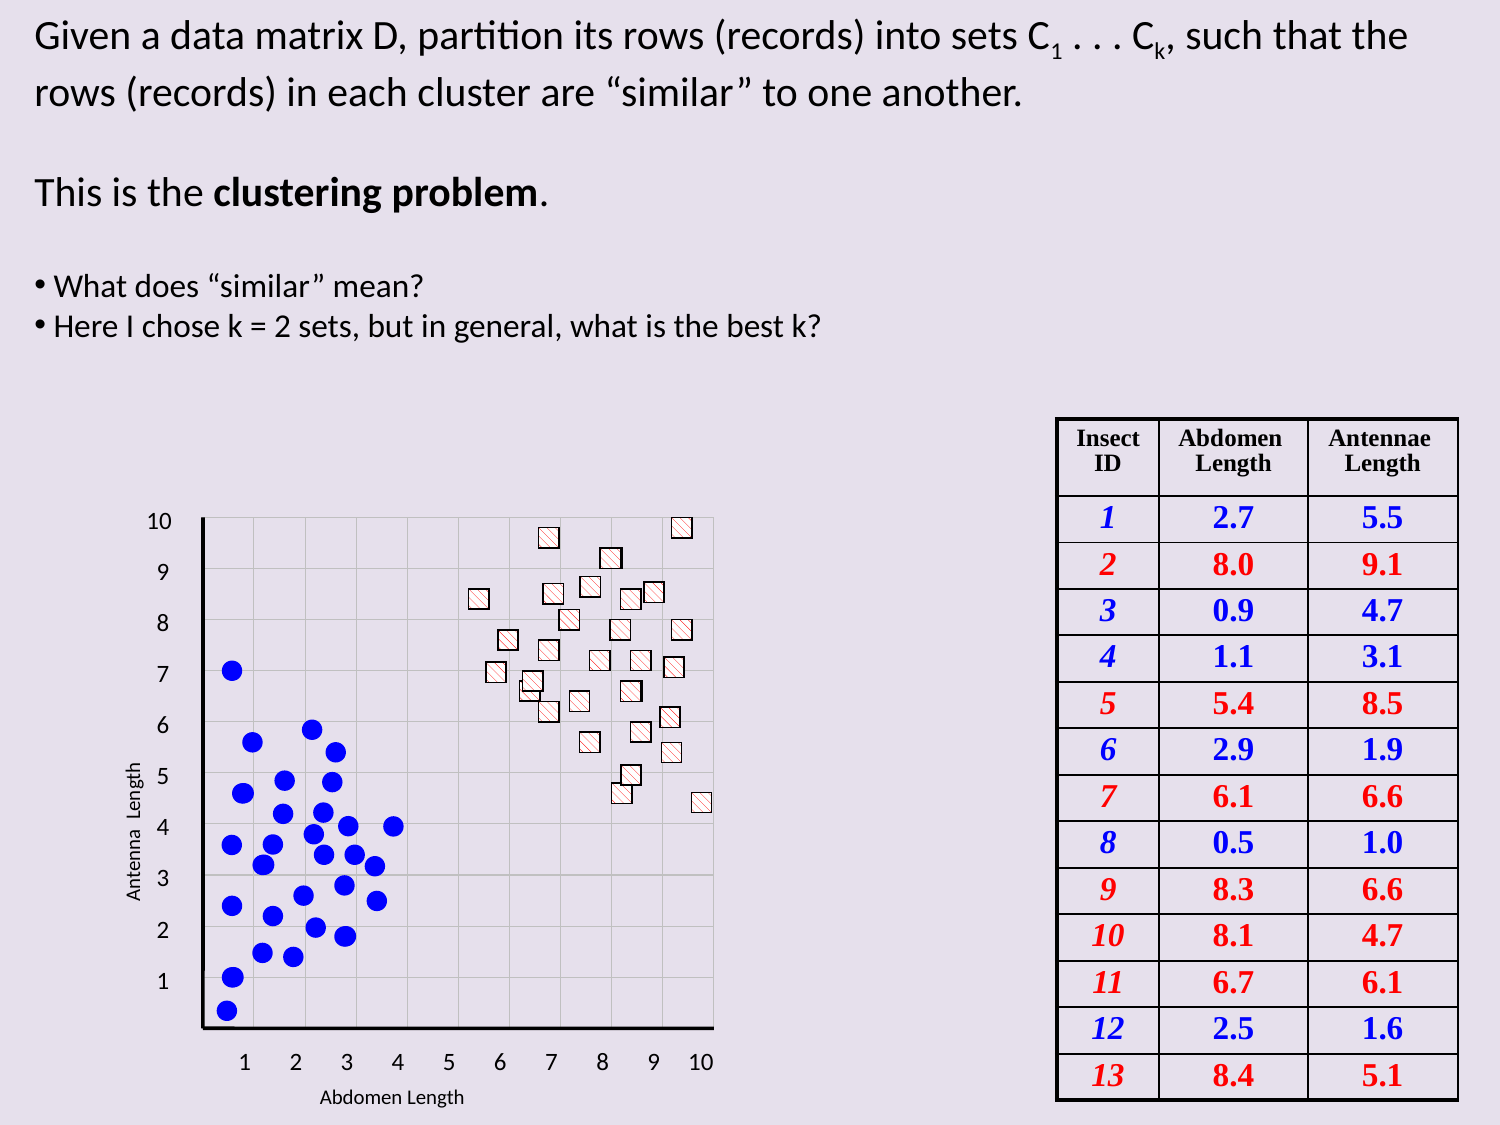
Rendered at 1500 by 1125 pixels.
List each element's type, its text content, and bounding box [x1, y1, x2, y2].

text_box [114, 496, 730, 1118]
table_cell 1.1 [1160, 636, 1307, 681]
table_cell 7 [1059, 776, 1158, 820]
table_cell 8.4 [1160, 1055, 1307, 1098]
table_cell 6 [1059, 729, 1158, 774]
table_cell 6.7 [1160, 962, 1307, 1006]
table_cell 6.6 [1309, 776, 1457, 820]
table_cell 5.1 [1309, 1055, 1457, 1098]
table_cell 4 [1059, 636, 1158, 681]
table_cell 8.5 [1309, 683, 1457, 727]
table_cell 1 [1059, 497, 1158, 542]
table_cell 8 [1059, 822, 1158, 867]
table_cell 0.5 [1160, 822, 1307, 867]
table_header Antennae Length [1309, 421, 1457, 495]
table_cell 0.9 [1160, 590, 1307, 634]
table_cell 12 [1059, 1008, 1158, 1053]
table_header Abdomen Length [1160, 486, 1307, 495]
table_cell 8.3 [1160, 869, 1307, 913]
table_cell 13 [1059, 1055, 1158, 1098]
table_cell 8.1 [1160, 915, 1307, 960]
table_cell 6.1 [1309, 962, 1457, 1006]
table_cell 5.5 [1309, 497, 1457, 542]
text_box Given a data matrix D, partition its rows (records) into sets C1 . . . Ck, such that the rows (records) in each cluster are “similar” to one another. This is the clustering problem. What does “similar” mean? Here I chose k = 2 sets, but in general, what is the best k? [19, 0, 1452, 486]
table_cell 5.4 [1160, 683, 1307, 727]
table_cell 2.9 [1160, 729, 1307, 774]
table_cell 3 [1059, 590, 1158, 634]
table_cell 3.1 [1309, 636, 1457, 681]
table_cell 6.6 [1309, 869, 1457, 913]
table_cell 5 [1059, 683, 1158, 727]
table_cell 1.0 [1309, 822, 1457, 867]
table_header Insect ID [1059, 486, 1158, 495]
table_cell 9 [1059, 869, 1158, 913]
table_cell 10 [1059, 915, 1158, 960]
table_cell 4.7 [1309, 590, 1457, 634]
table_cell 1.6 [1309, 1008, 1457, 1053]
table_cell 6.1 [1160, 776, 1307, 820]
table_cell 2 [1059, 543, 1158, 588]
table_cell 11 [1059, 962, 1158, 1006]
table_cell 1.9 [1309, 729, 1457, 774]
table_cell 2.5 [1160, 1008, 1307, 1053]
table_cell 4.7 [1309, 915, 1457, 960]
table_cell 2.7 [1160, 497, 1307, 542]
table_cell 8.0 [1160, 543, 1307, 588]
table_cell 9.1 [1309, 543, 1457, 588]
